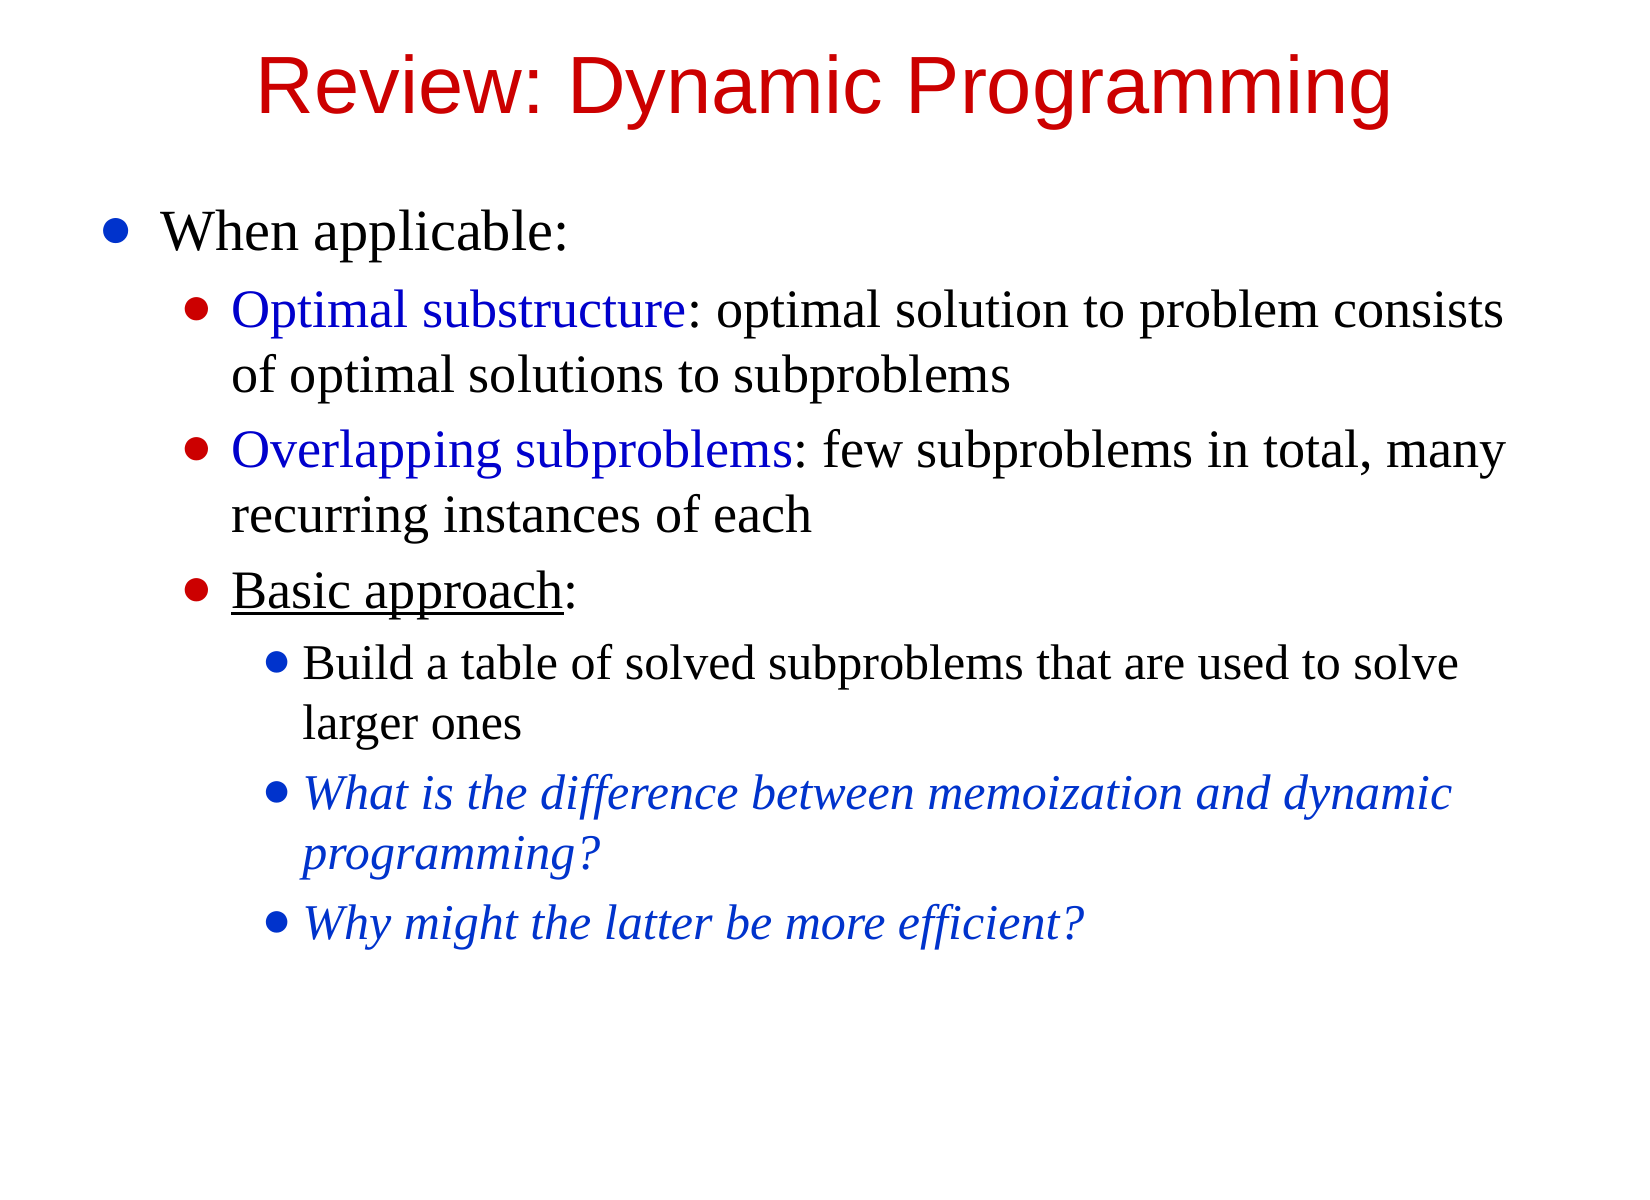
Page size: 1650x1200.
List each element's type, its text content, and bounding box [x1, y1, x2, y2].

list When applicable: Optimal substructure: optimal solution to problem consists of optimal solutions to subproblems Overlapping subproblems: few subproblems in total, many recurring instances of each Basic approach: Build a table of solved subproblems that are used to solve larger ones What is the difference between memoization and dynamic programming? Why might the latter be more efficient? [82, 184, 1568, 1014]
title Review: Dynamic Programming [82, 40, 1568, 122]
